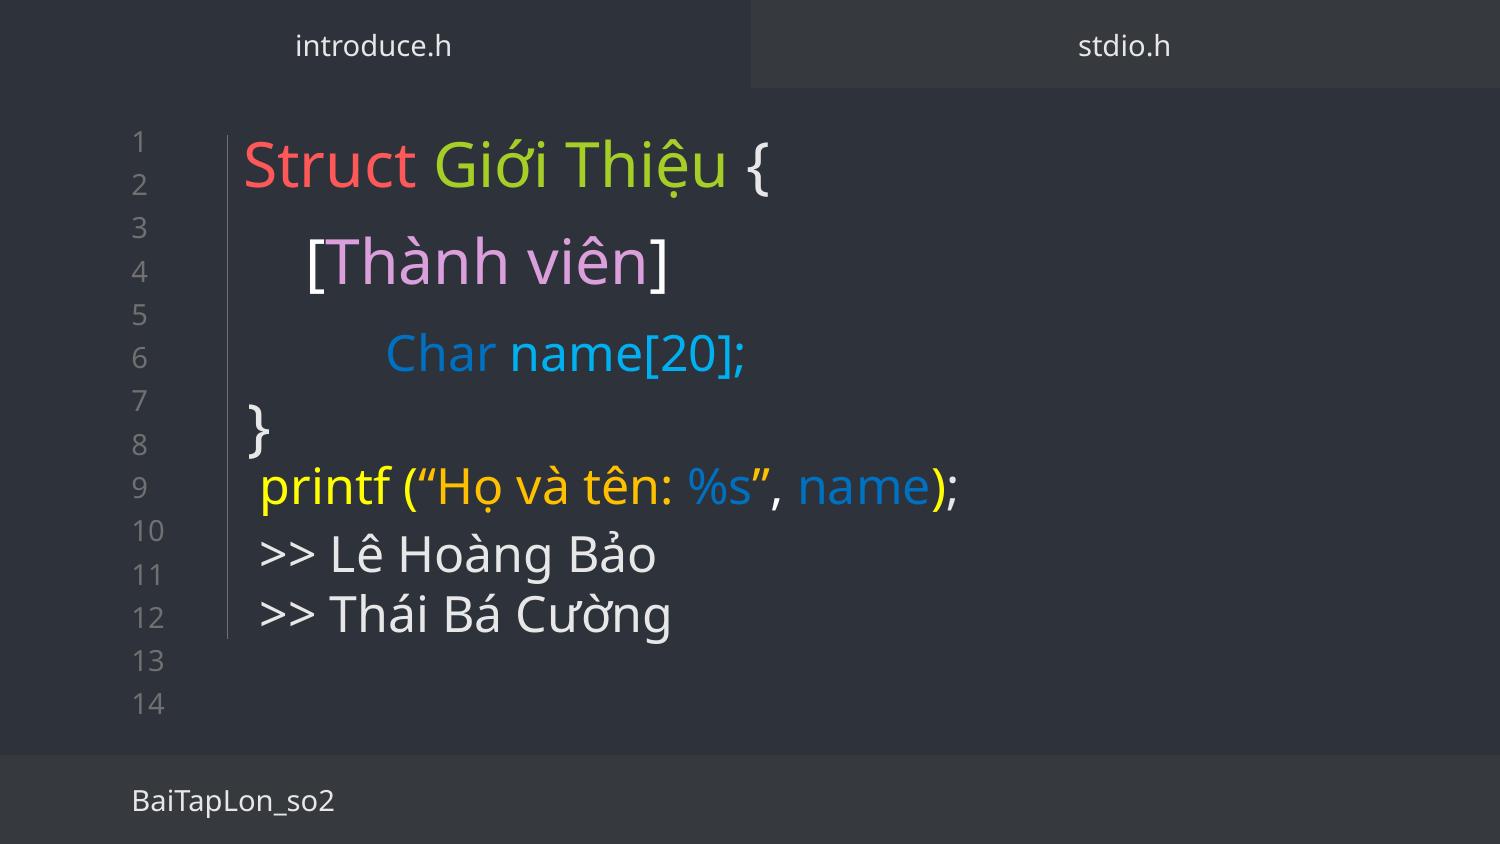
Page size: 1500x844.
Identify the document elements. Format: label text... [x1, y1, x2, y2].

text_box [227, 135, 316, 639]
subtitle Char name[20]; [370, 313, 1388, 389]
text_box printf (“Họ và tên: %s”, name); [321, 426, 1473, 543]
text_box >> Lê Hoàng Bảo >> Thái Bá Cường [244, 543, 1473, 660]
subtitle BaiTapLon_so2 [116, 770, 915, 829]
subtitle introduce.h [0, 15, 749, 74]
subtitle [Thành viên] [321, 221, 1240, 297]
subtitle stdio.h [750, 15, 1500, 74]
title Struct Giới Thiệu { [228, 120, 1178, 205]
